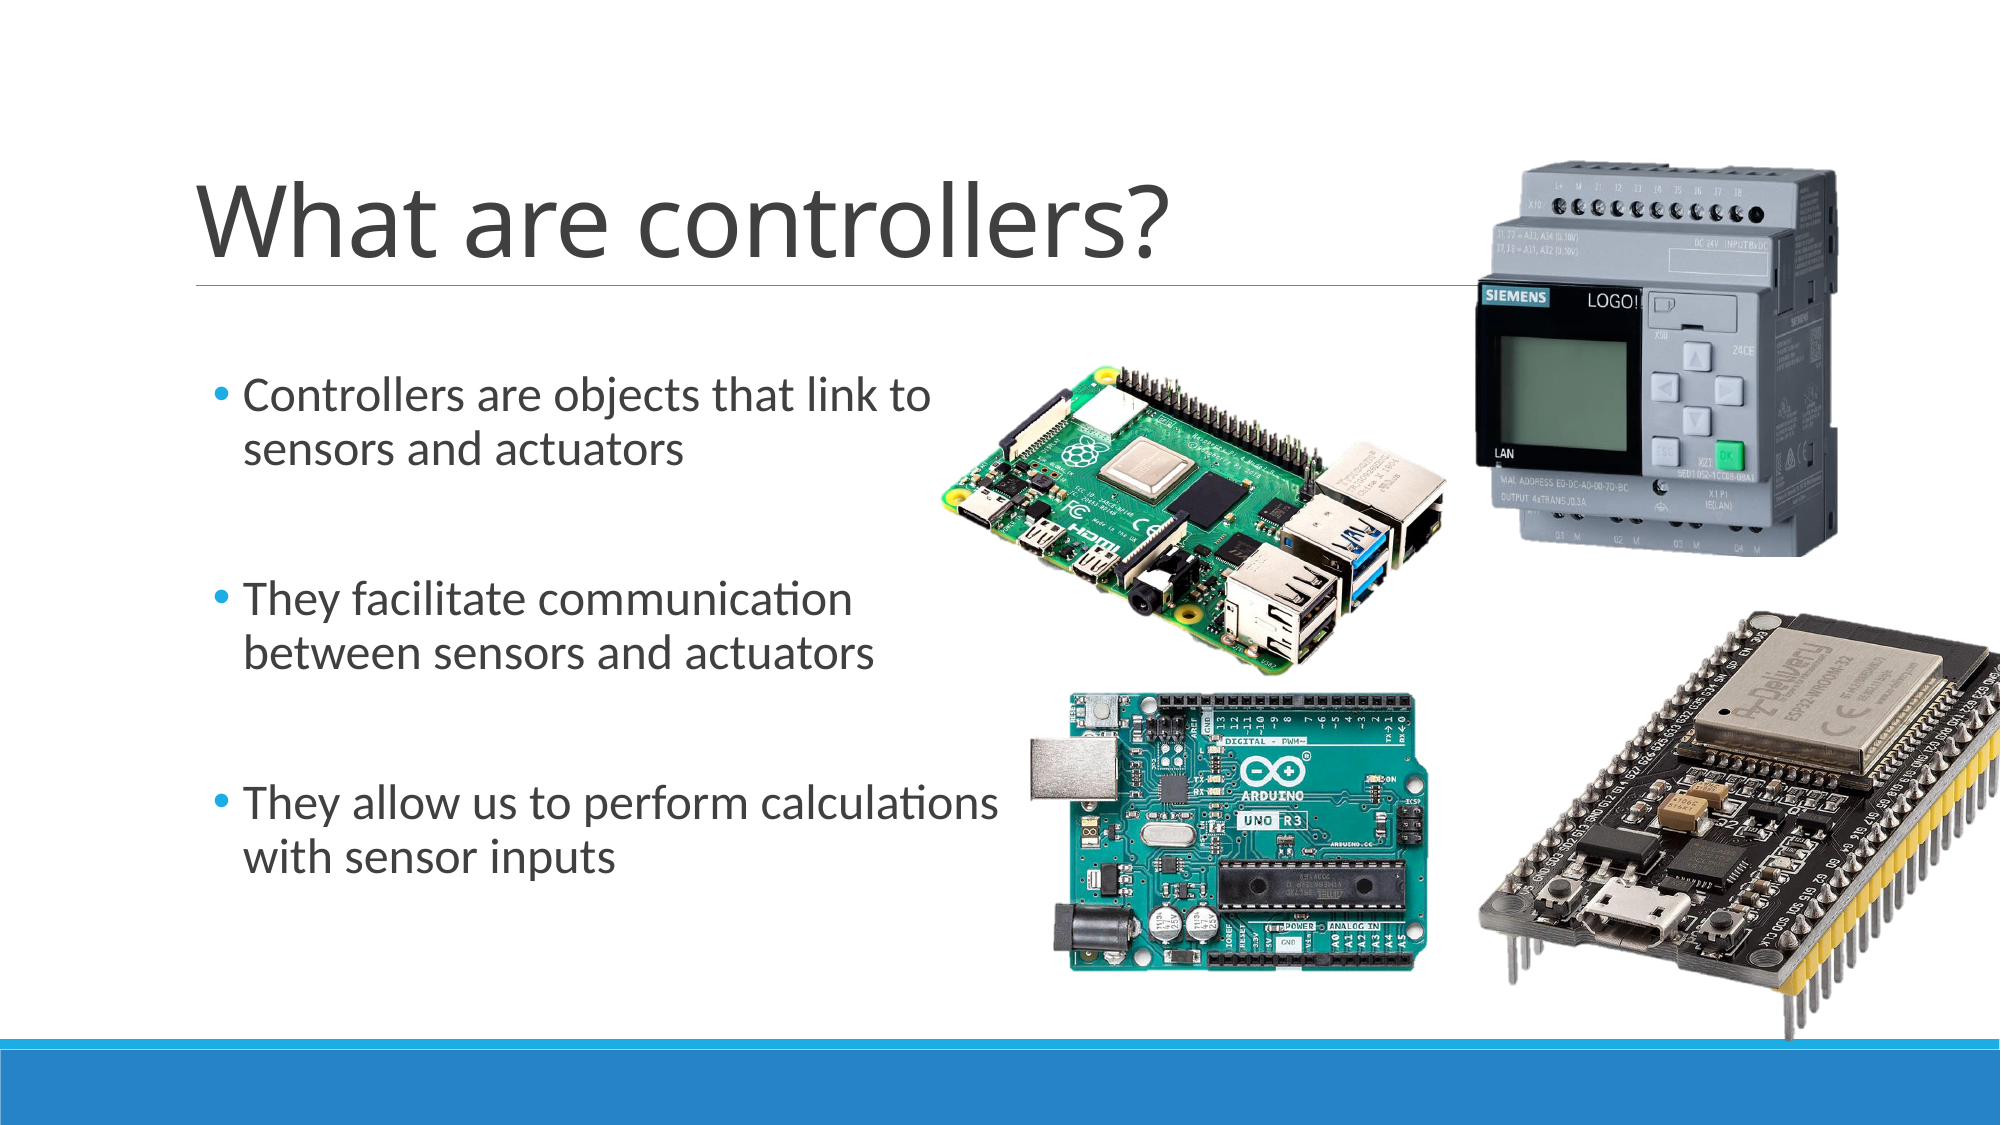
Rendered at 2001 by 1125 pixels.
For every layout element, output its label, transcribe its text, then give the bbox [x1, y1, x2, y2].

picture [932, 156, 2000, 1099]
list Controllers are objects that link to sensors and actuators They facilitate communication between sensors and actuators They allow us to perform calculations with sensor inputs [180, 302, 1000, 963]
title What are controllers? [180, 47, 1830, 285]
